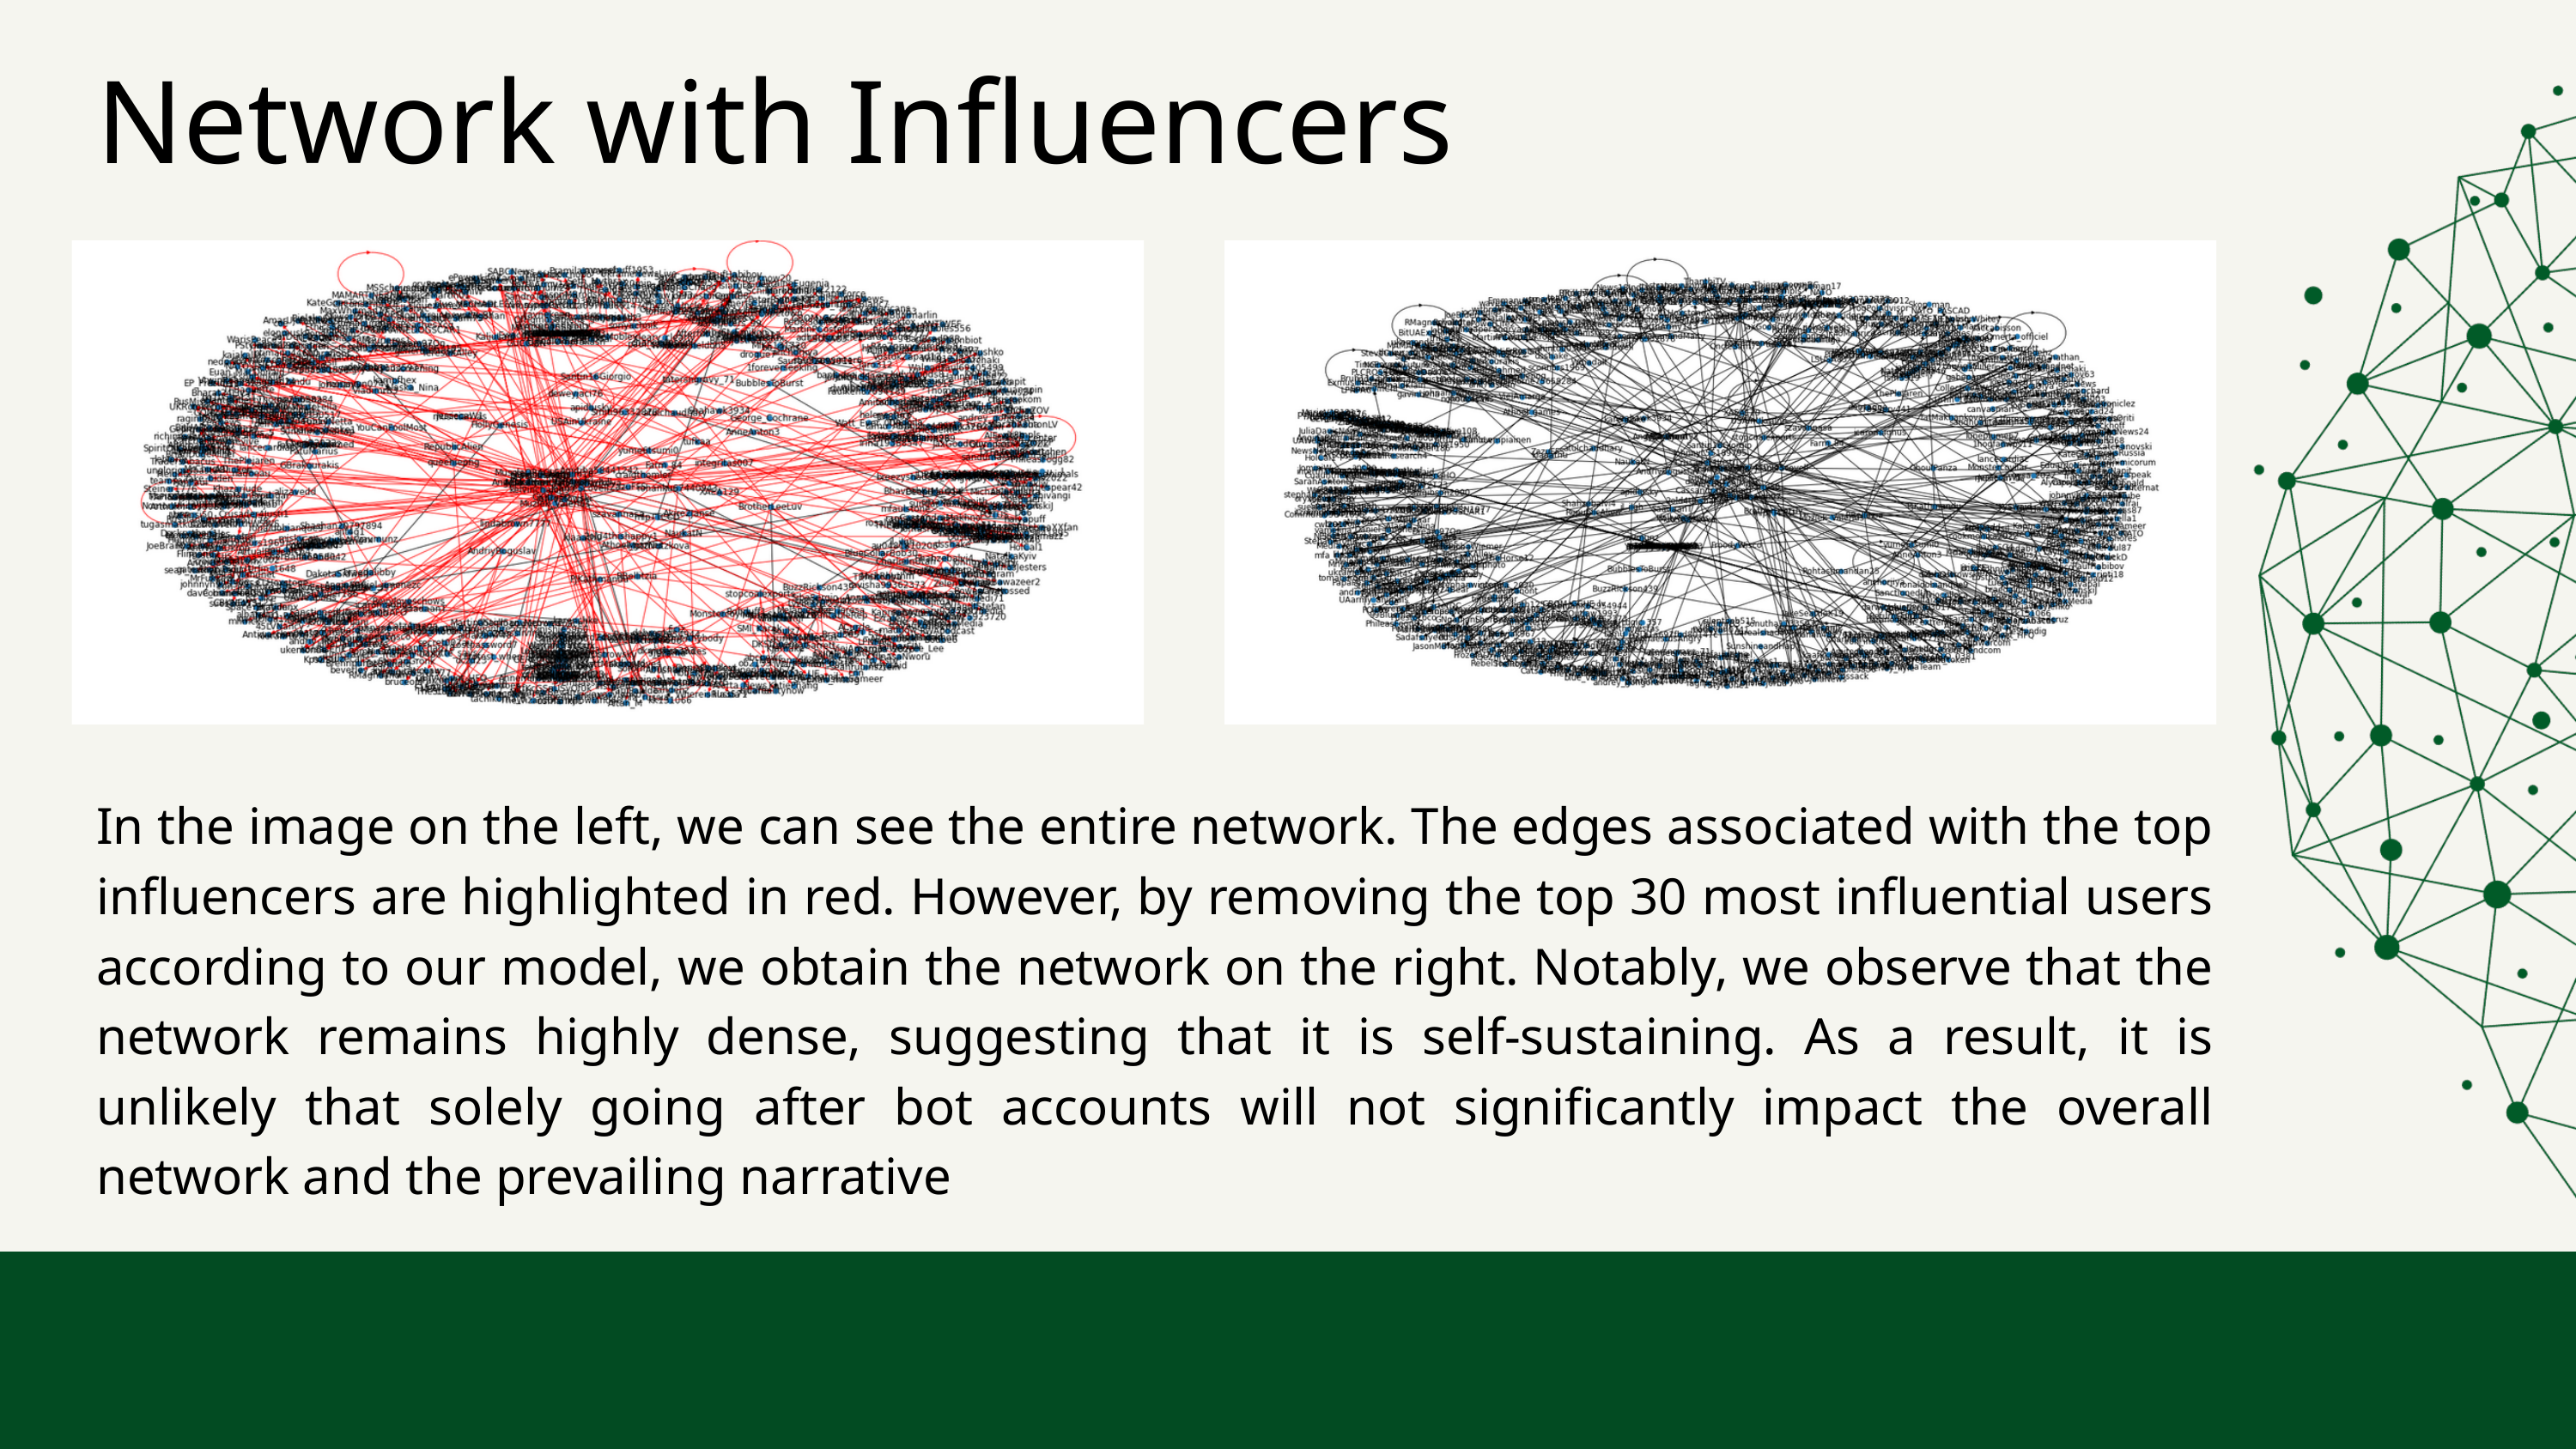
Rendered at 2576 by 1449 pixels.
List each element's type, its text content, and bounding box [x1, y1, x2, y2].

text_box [0, 1251, 2576, 1449]
text_box In the image on the left, we can see the entire network. The edges associated with the top influencers are highlighted in red. However, by removing the top 30 most influential users according to our model, we obtain the network on the right. Notably, we observe that the network remains highly dense, suggesting that it is self-sustaining. As a result, it is unlikely that solely going after bot accounts will not significantly impact the overall network and the prevailing narrative [96, 785, 2217, 1251]
text_box Network with Influencers [96, 26, 1456, 187]
picture [1224, 71, 2576, 1251]
picture [71, 239, 1145, 724]
